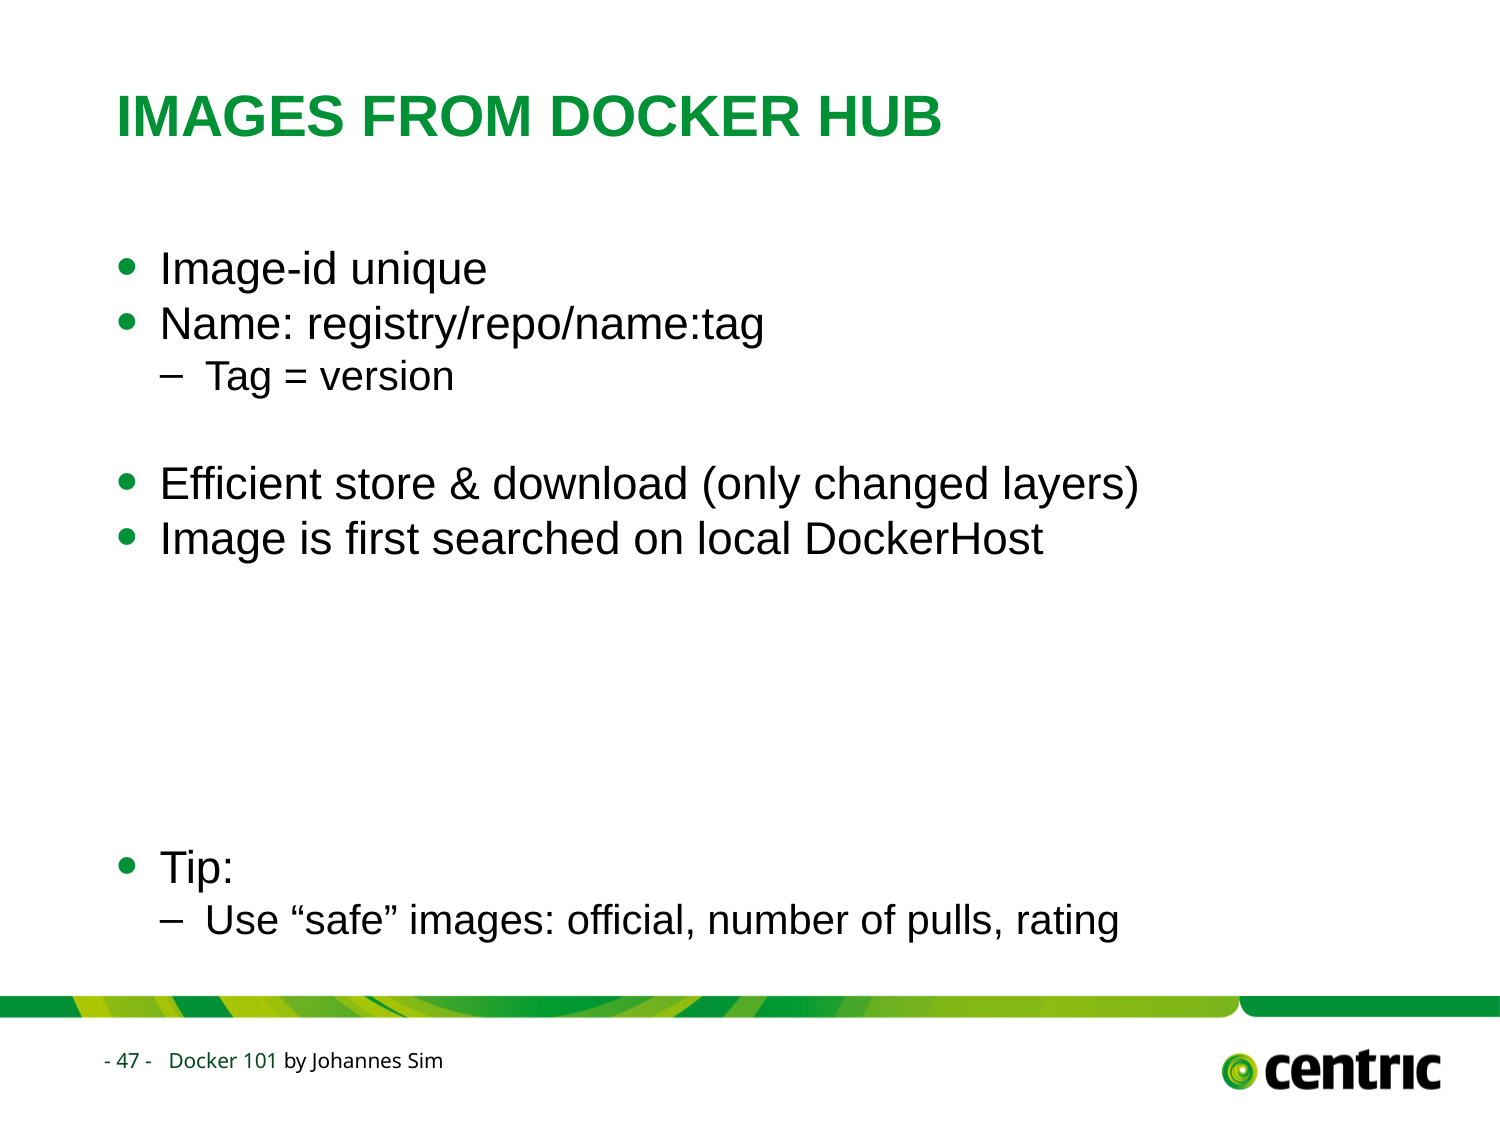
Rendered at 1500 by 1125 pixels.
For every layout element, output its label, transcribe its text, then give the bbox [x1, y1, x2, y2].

list Image-id unique Name: registry/repo/name:tag Tag = version Efficient store & download (only changed layers) Image is first searched on local DockerHost Tip: Use “safe” images: official, number of pulls, rating [101, 231, 1441, 975]
picture [0, 995, 1500, 1125]
title Images from DOCKER HUB [101, 77, 1441, 213]
